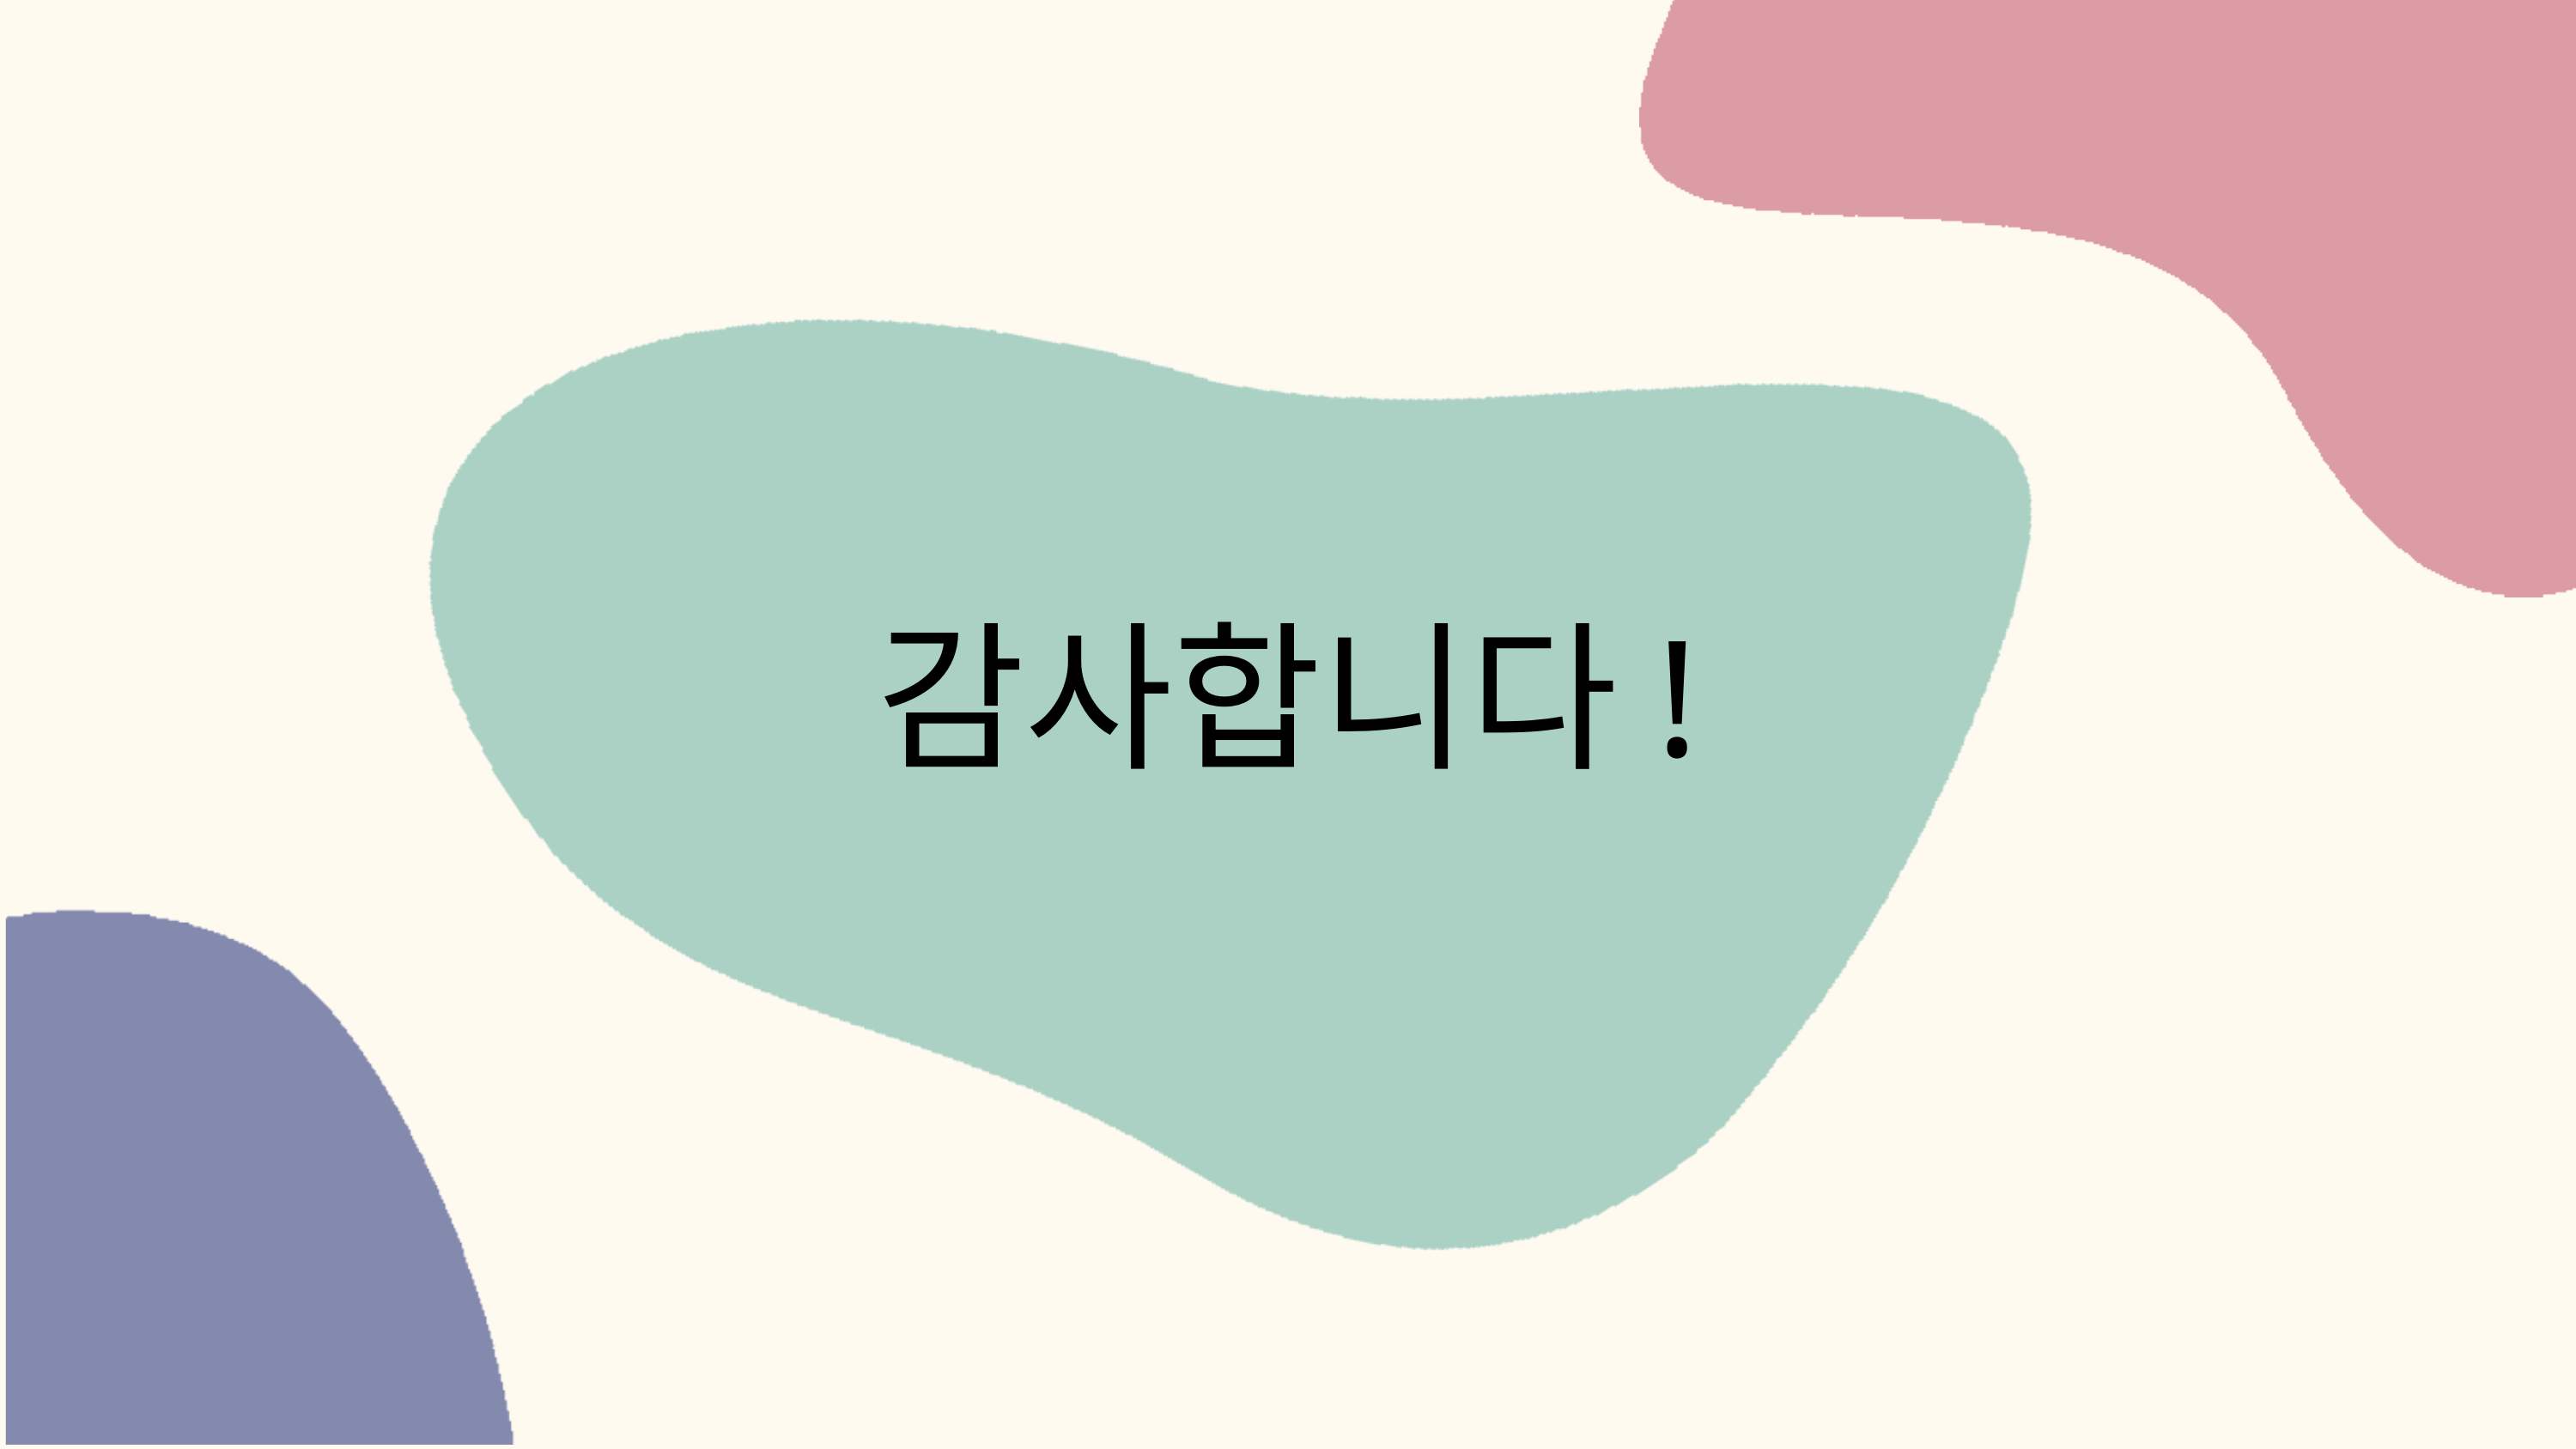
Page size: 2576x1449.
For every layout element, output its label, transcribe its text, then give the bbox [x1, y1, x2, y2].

picture [0, 0, 2576, 1449]
text_box 감사합니다! [623, 595, 629, 789]
text_box 감사합니다! [1949, 605, 1953, 789]
